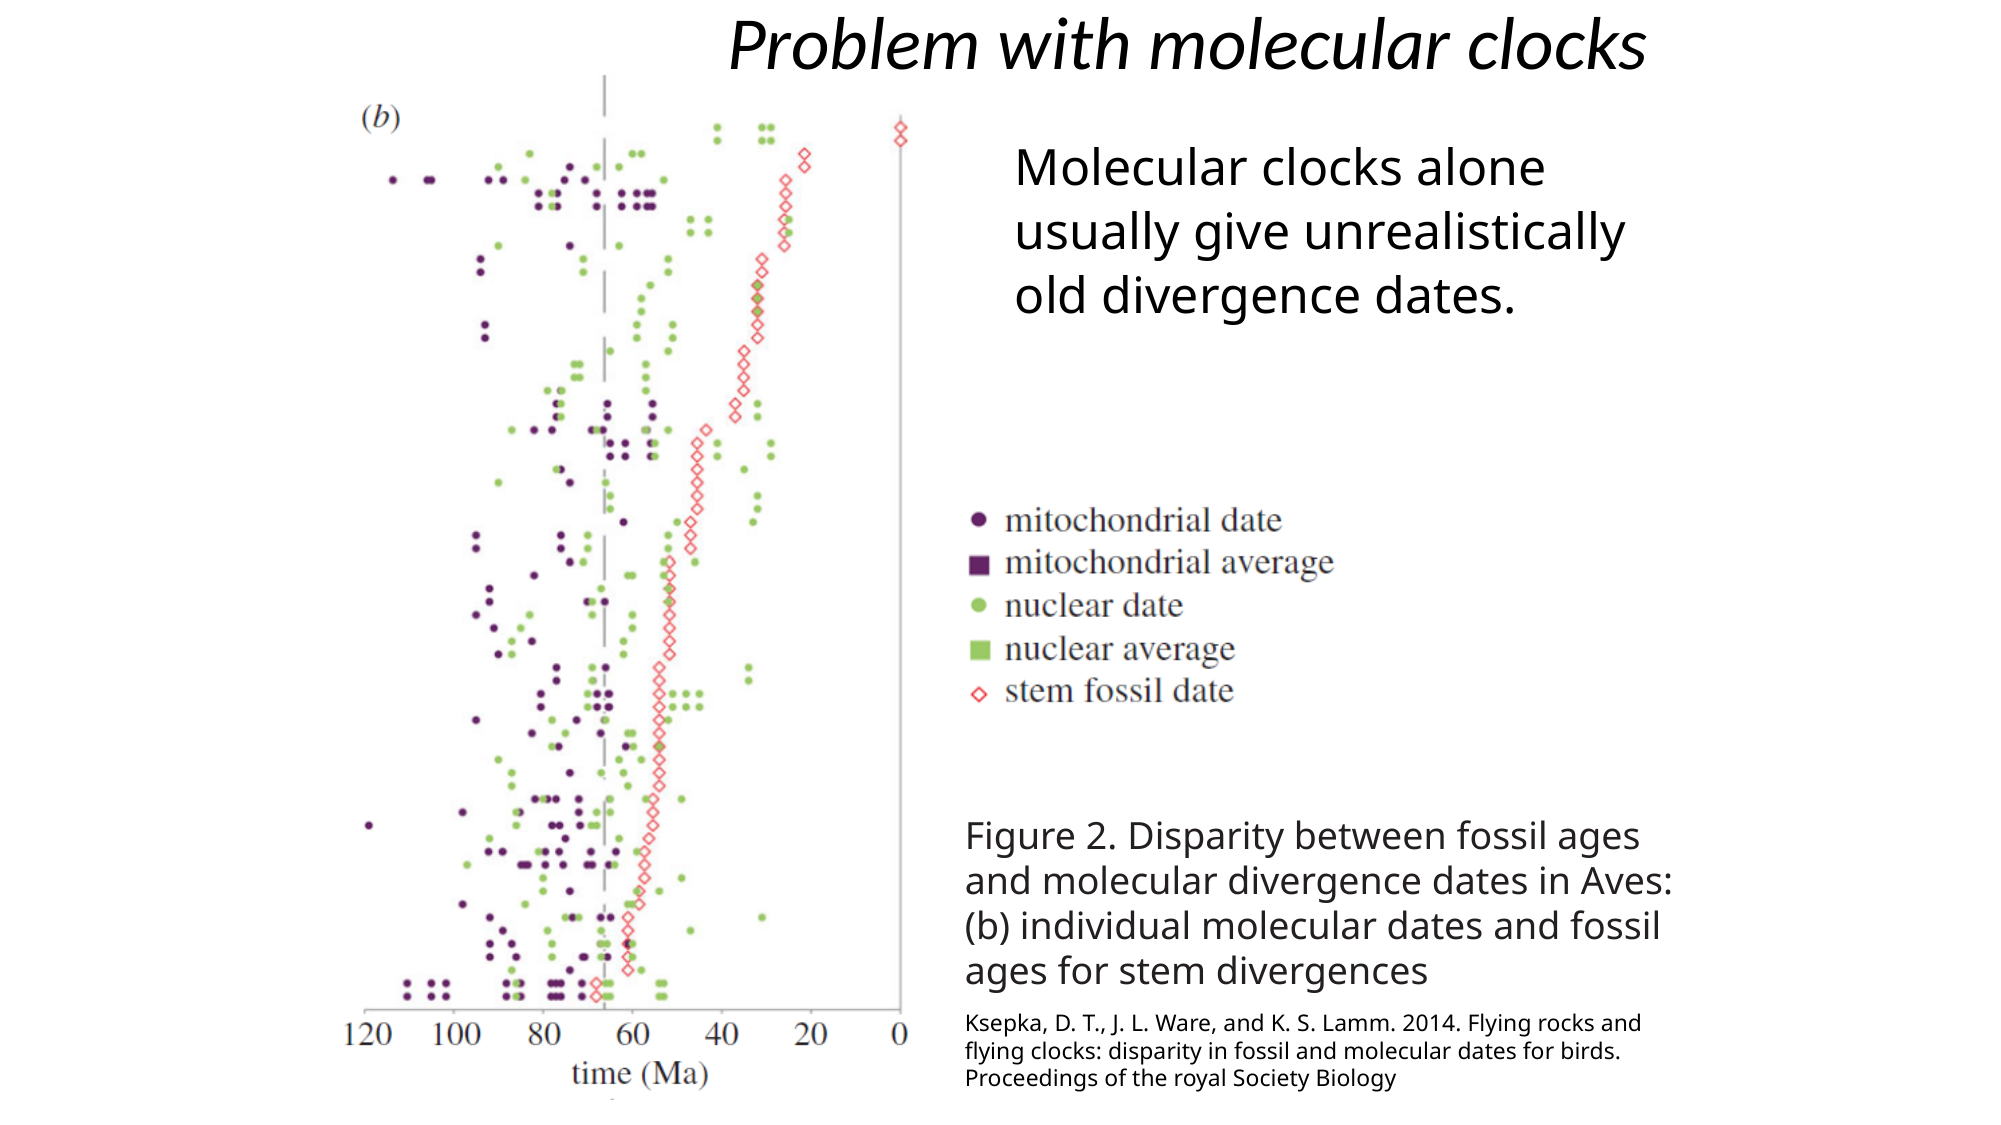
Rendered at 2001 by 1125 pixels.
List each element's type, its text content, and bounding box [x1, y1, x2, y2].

text_box Ksepka, D. T., J. L. Ware, and K. S. Lamm. 2014. Flying rocks and flying clocks: disparity in fossil and molecular dates for birds. Proceedings of the royal Society Biology [949, 1001, 1700, 1099]
text_box Figure 2. Disparity between fossil ages and molecular divergence dates in Aves: (b) individual molecular dates and fossil ages for stem divergences [949, 804, 1700, 1000]
picture [930, 476, 1394, 707]
text_box Problem with molecular clocks [671, 0, 1706, 93]
text_box Molecular clocks alone usually give unrealistically old divergence dates. [925, 123, 1707, 331]
picture [324, 28, 925, 1100]
